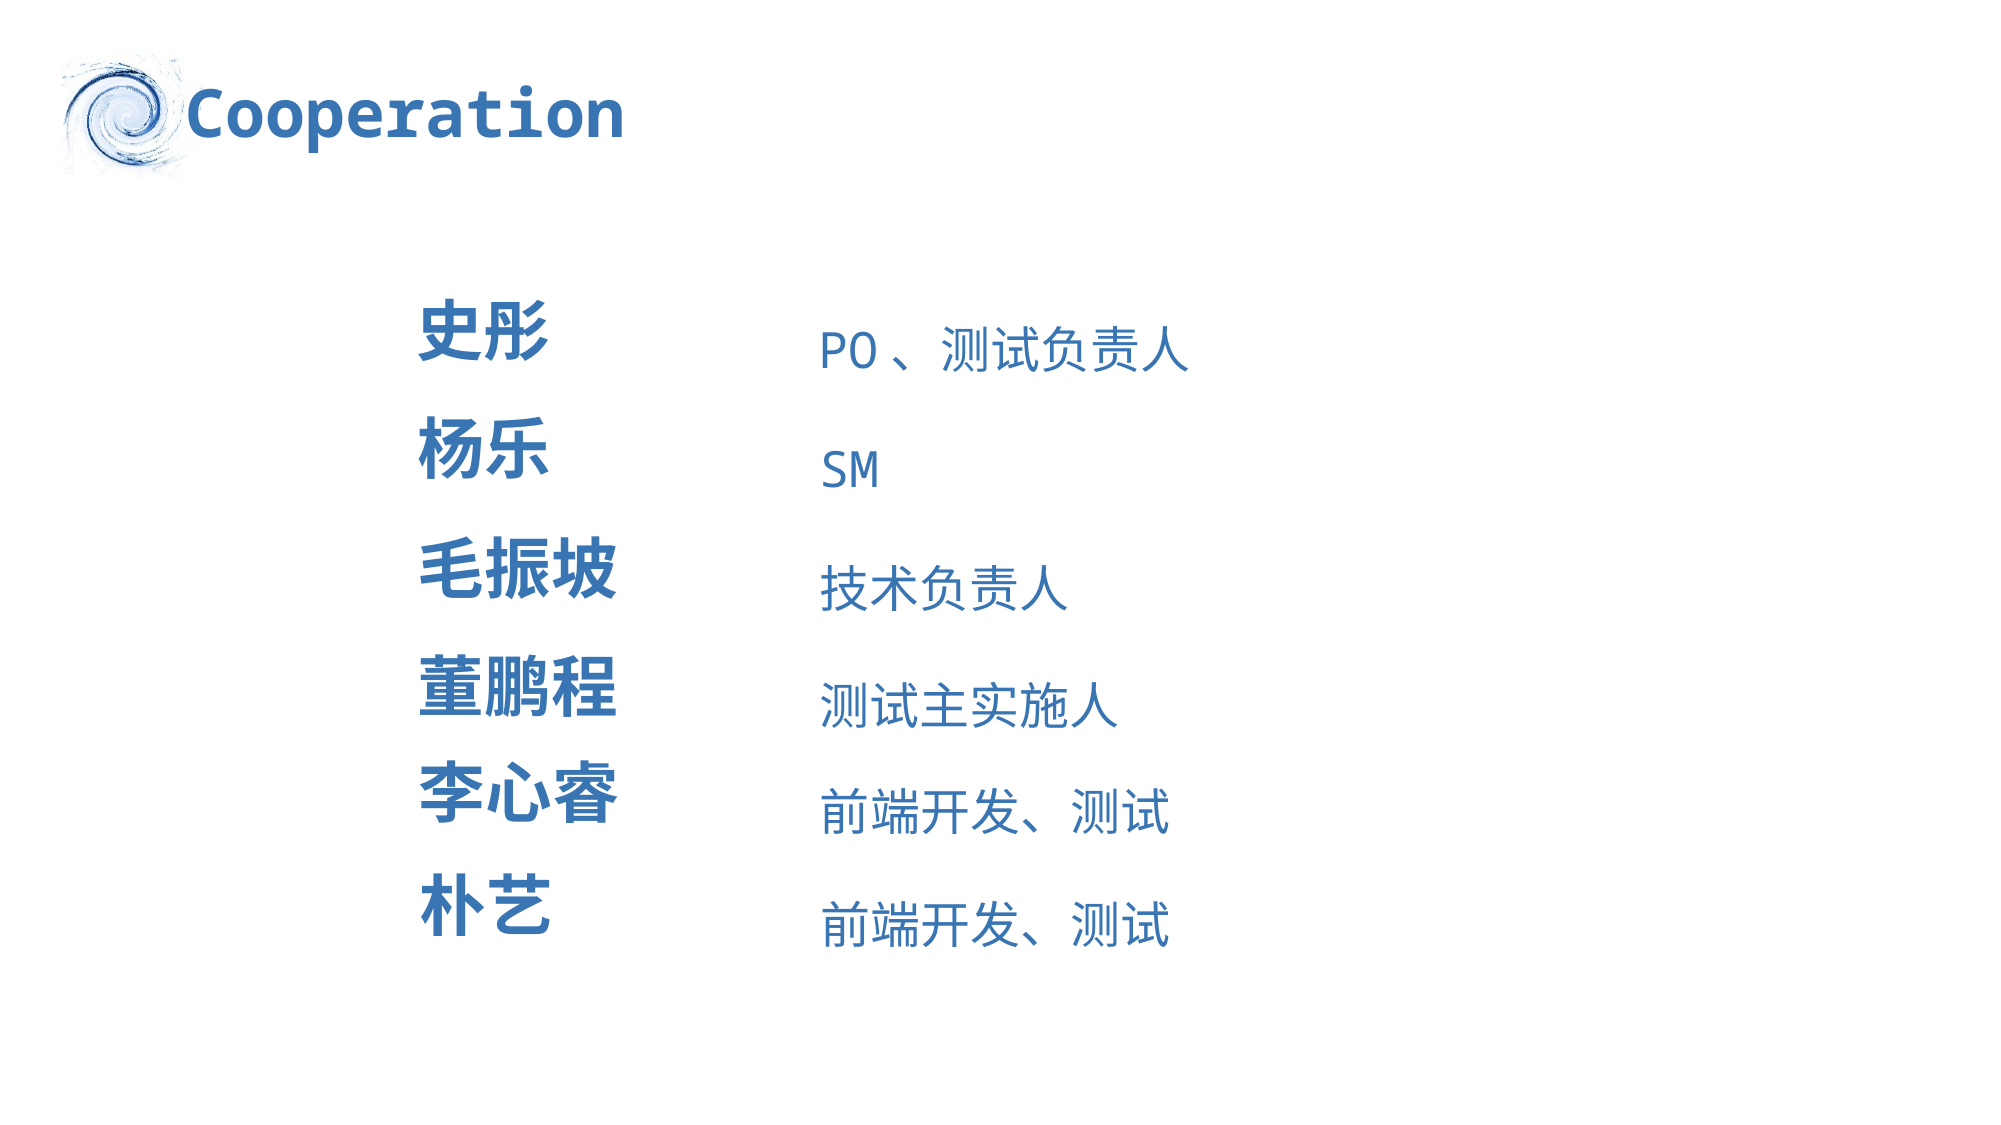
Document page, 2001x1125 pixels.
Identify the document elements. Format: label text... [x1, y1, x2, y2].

text_box 董鹏程 [403, 637, 634, 732]
text_box 杨乐 [402, 399, 567, 495]
text_box Cooperation [204, 63, 640, 159]
text_box SM [804, 399, 1417, 505]
text_box 李心睿 [403, 743, 634, 838]
text_box PO、测试负责人 [803, 281, 1416, 387]
text_box 测试主实施人 [804, 637, 1417, 743]
text_box 前端开发、测试 [806, 856, 1419, 962]
text_box 史彤 [402, 281, 566, 377]
text_box 前端开发、测试 [805, 743, 1418, 848]
text_box 毛振坡 [403, 519, 634, 615]
text_box 朴艺 [404, 856, 568, 952]
picture [51, 44, 204, 179]
text_box 技术负责人 [804, 519, 1417, 625]
